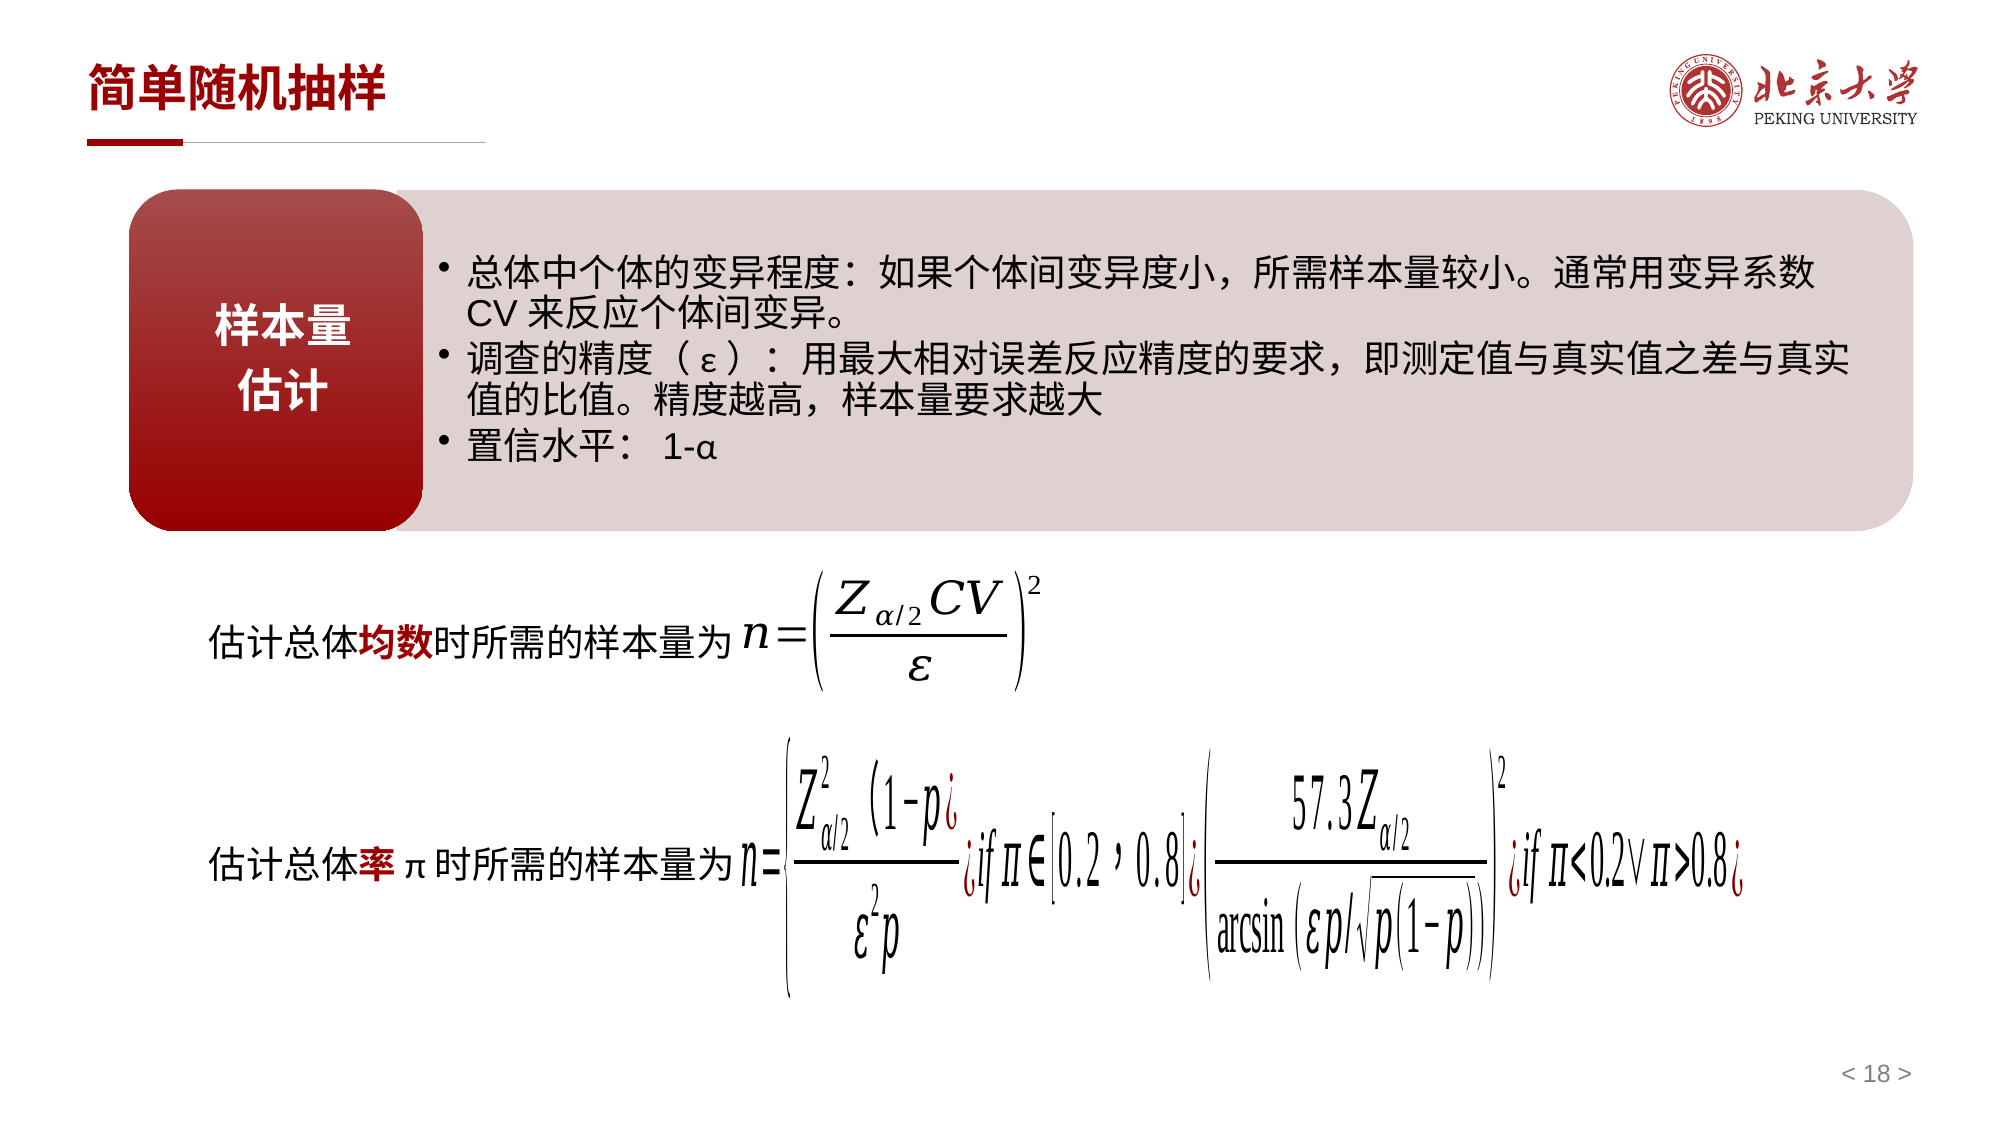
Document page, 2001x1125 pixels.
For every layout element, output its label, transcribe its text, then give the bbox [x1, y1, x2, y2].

title 简单随机抽样 [72, 39, 1559, 142]
text_box 估计总体均数时所需的样本量为 [193, 604, 1318, 672]
text_box 估计总体率π时所需的样本量为 [1184, 827, 1205, 894]
text_box 估计总体率π时所需的样本量为 [1206, 827, 1318, 894]
slide_number < 18 > [1477, 1048, 1928, 1097]
text_box 估计总体率π时所需的样本量为 [193, 827, 1052, 894]
text_box 估计总体率π时所需的样本量为 [1053, 827, 1183, 894]
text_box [110, 166, 1958, 555]
